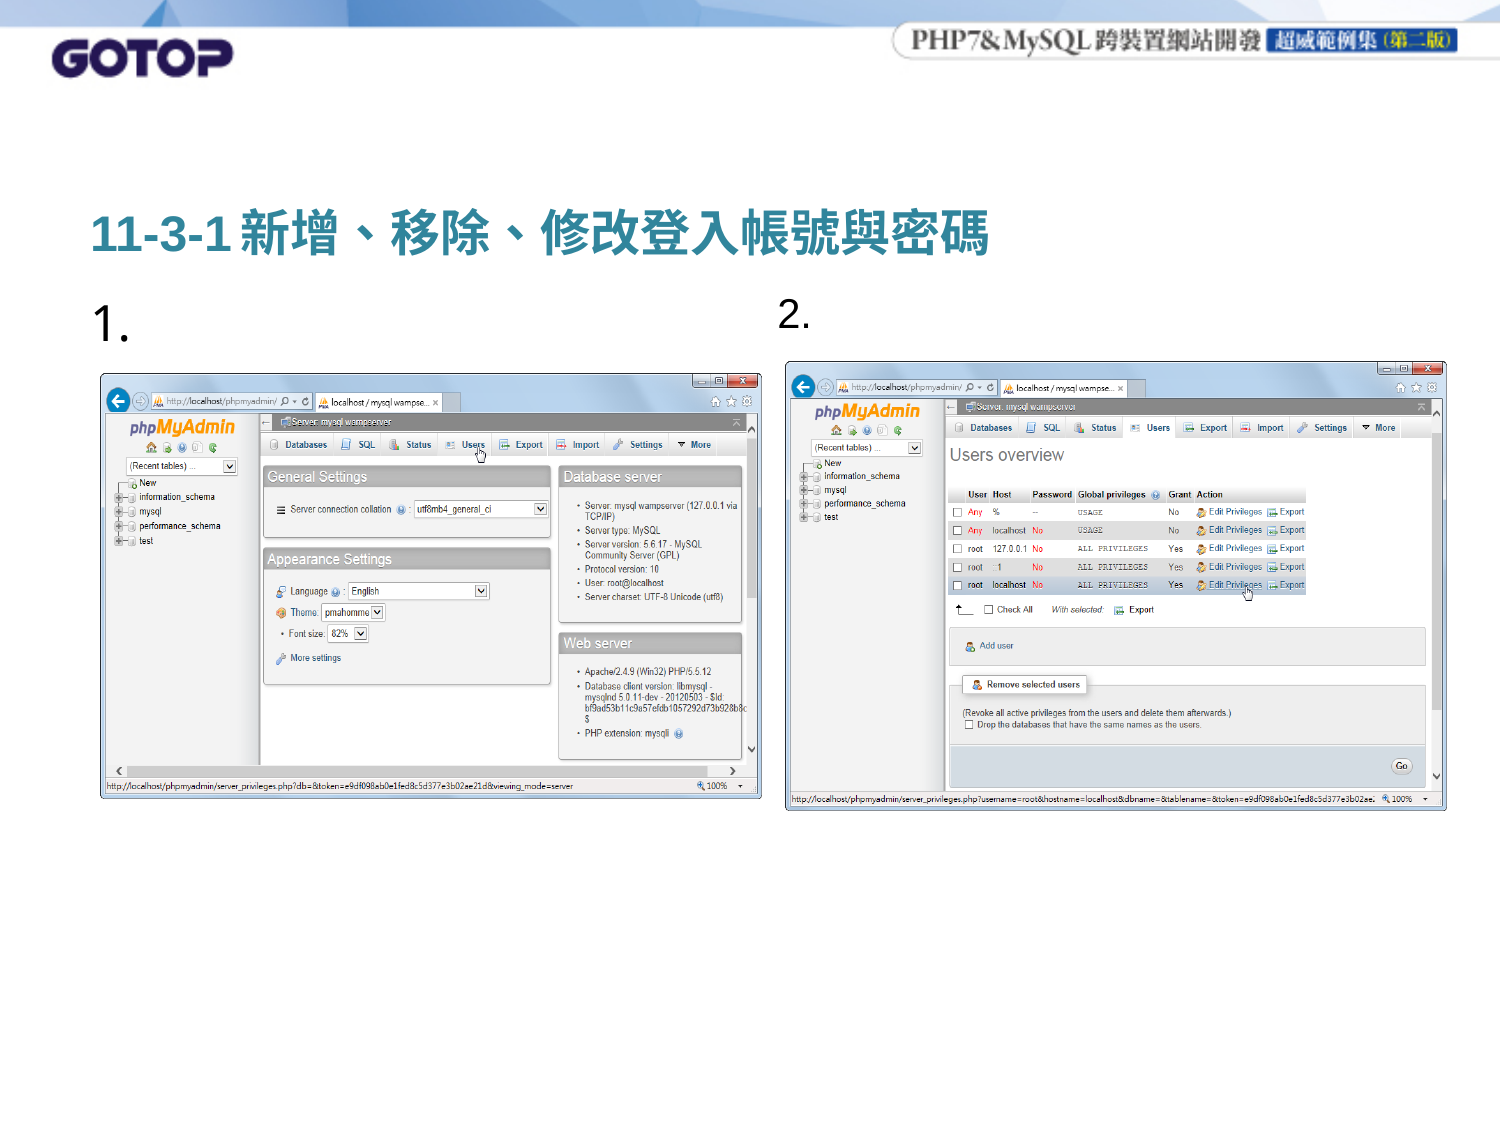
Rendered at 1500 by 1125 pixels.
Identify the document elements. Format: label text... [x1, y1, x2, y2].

picture [0, 0, 1500, 1125]
title 11-3-1 新增、移除、修改登入帳號與密碼 [74, 171, 1426, 292]
text_box [762, 278, 879, 344]
list [74, 292, 1426, 1036]
